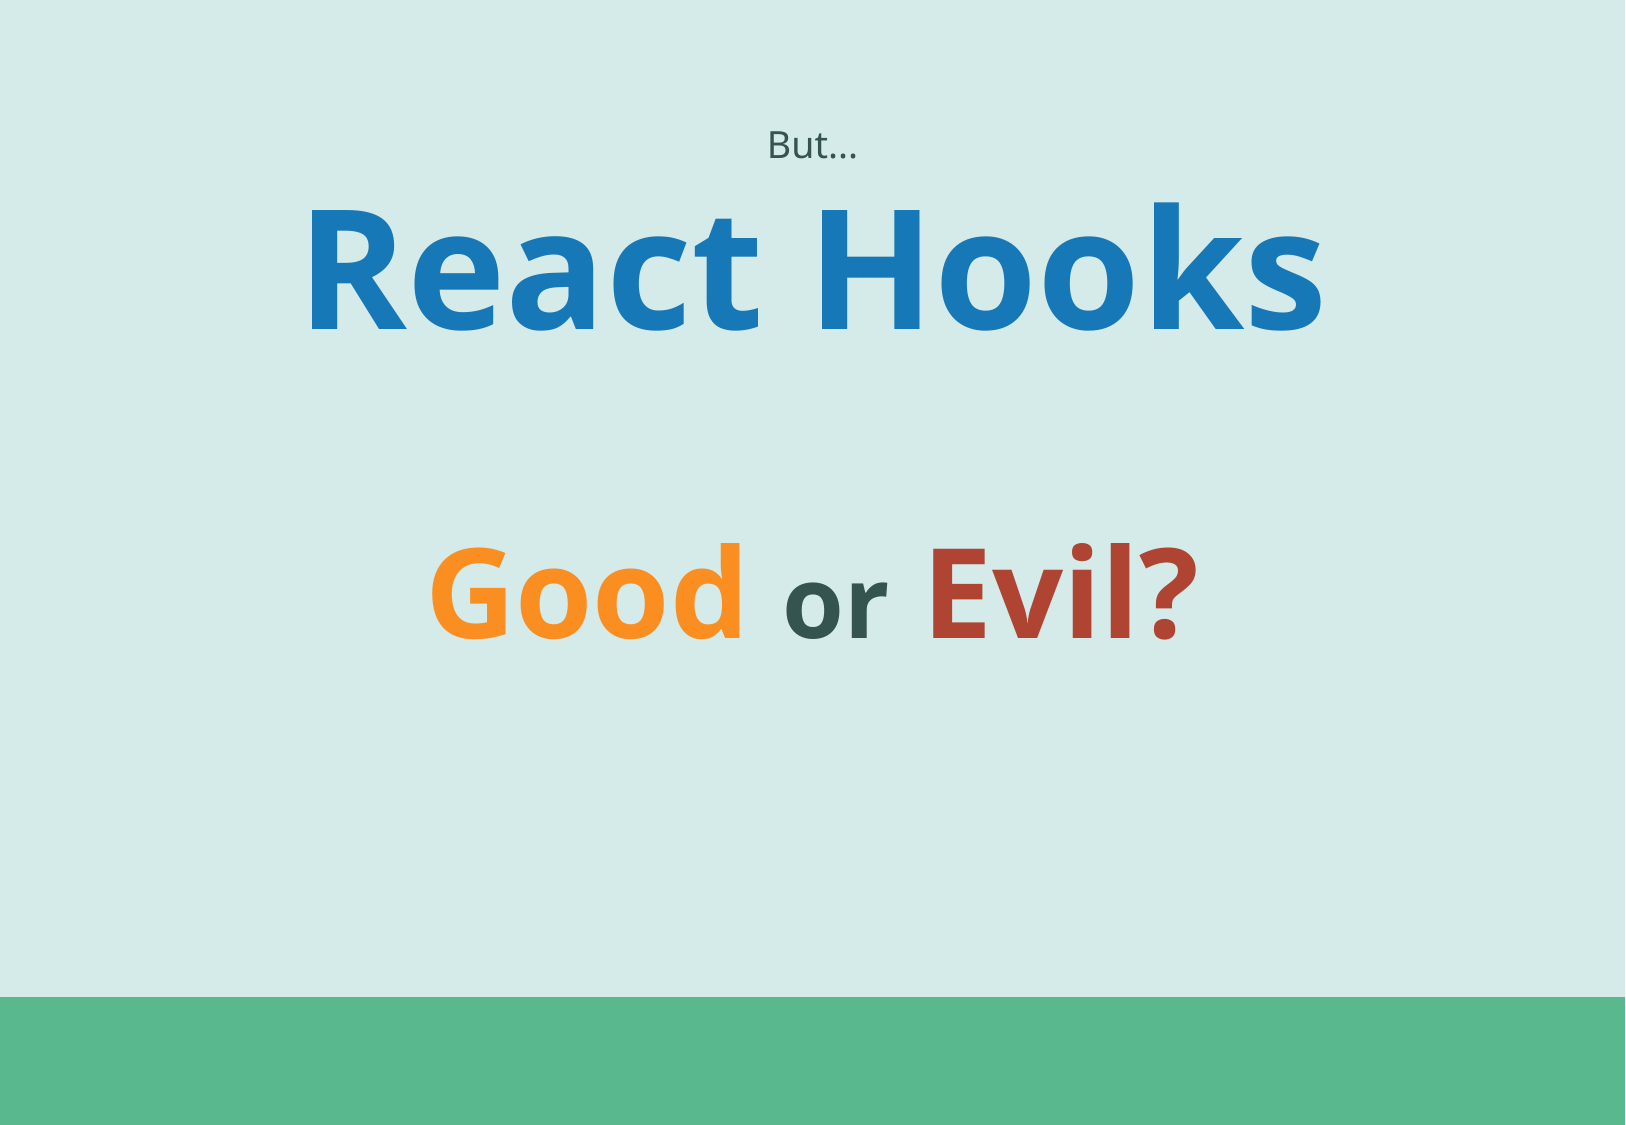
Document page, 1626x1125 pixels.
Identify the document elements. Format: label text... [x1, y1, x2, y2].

text_box React Hooks Good or Evil? [0, 174, 1625, 671]
text_box But... [0, 113, 1625, 174]
